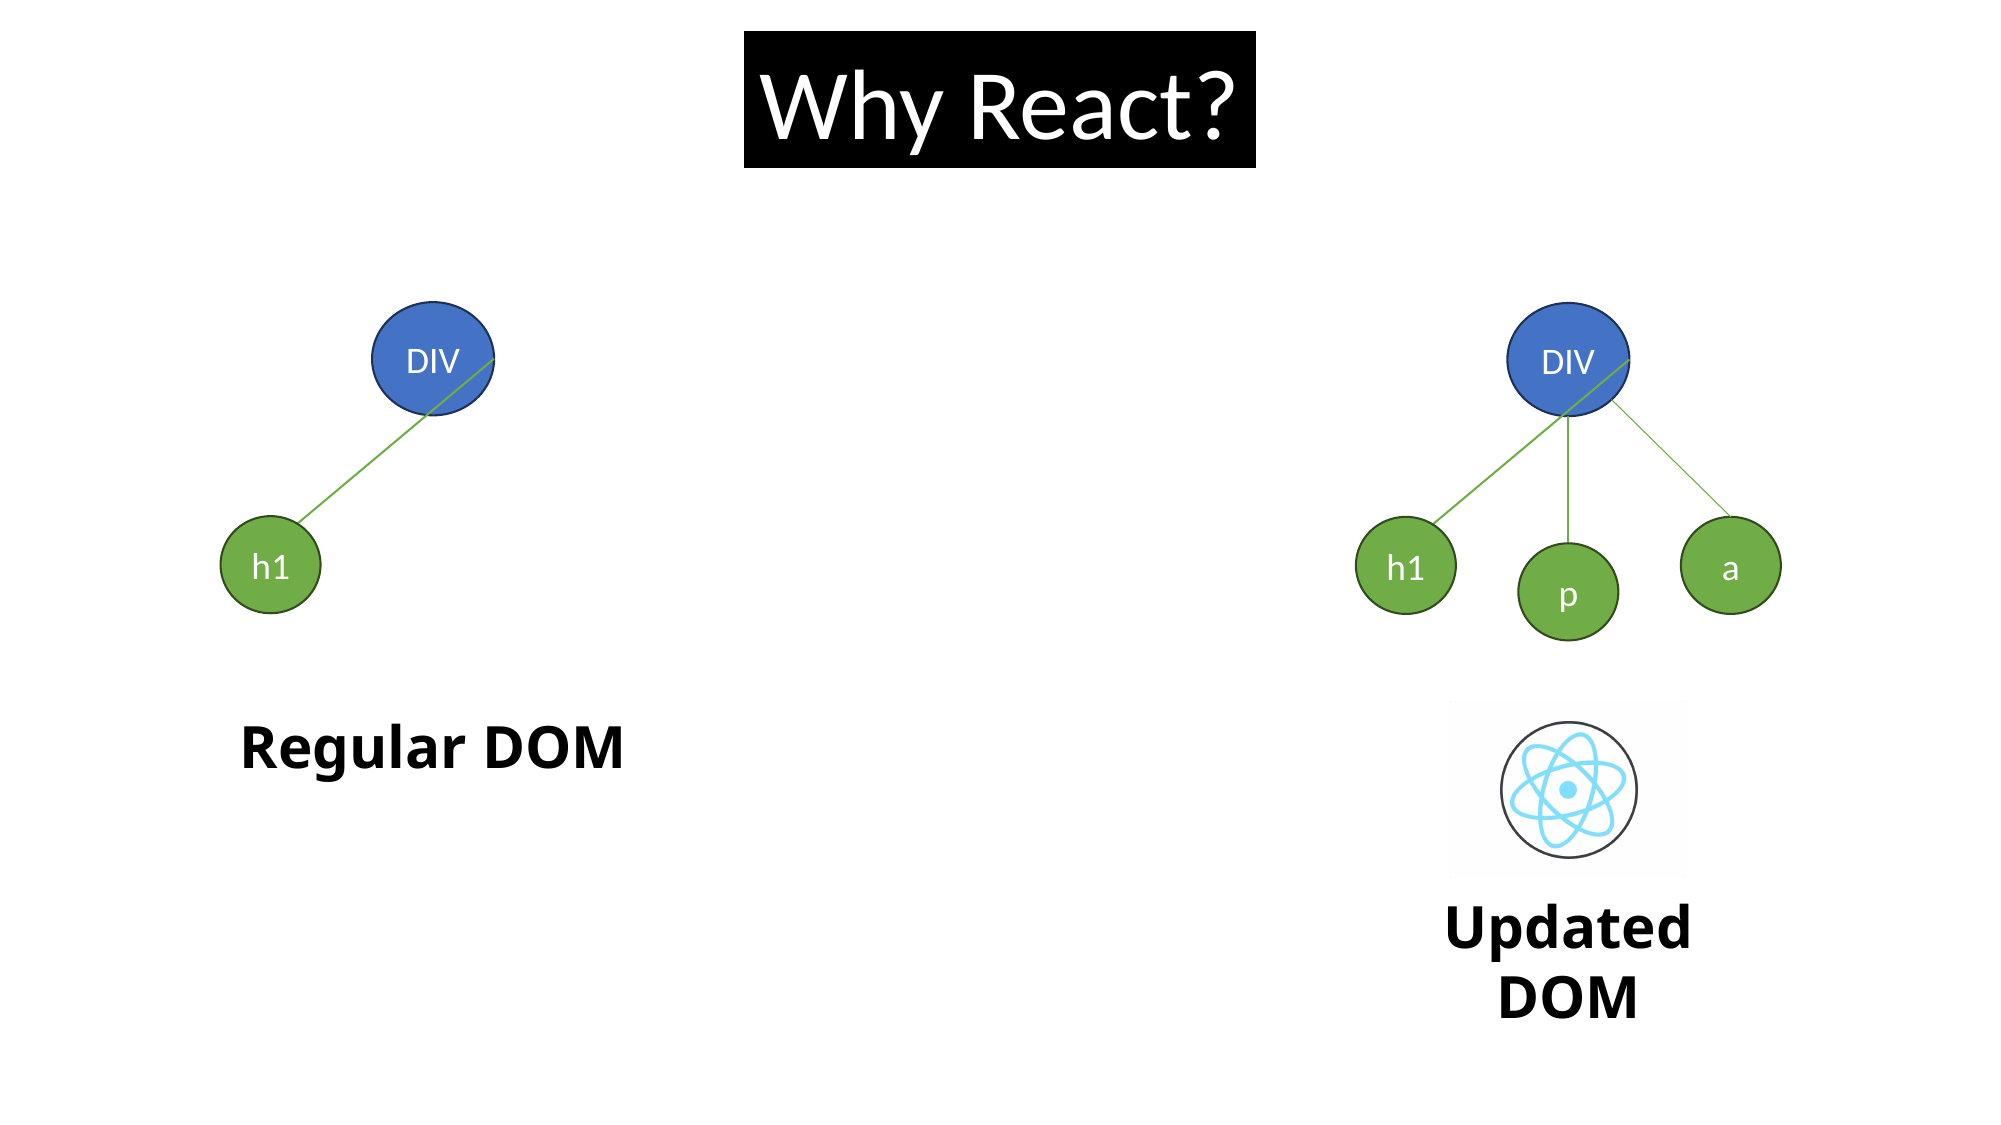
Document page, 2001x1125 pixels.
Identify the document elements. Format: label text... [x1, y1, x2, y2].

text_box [294, 398, 390, 527]
text_box Why React? [744, 31, 1256, 168]
text_box Regular DOM [222, 703, 645, 788]
text_box h1 [1354, 515, 1457, 615]
text_box a [1679, 515, 1782, 615]
text_box h1 [219, 515, 322, 615]
text_box p [1517, 542, 1620, 642]
text_box DIV [1506, 301, 1631, 417]
picture [1450, 701, 1686, 878]
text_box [1611, 399, 1731, 517]
text_box Updated DOM [1373, 883, 1764, 1038]
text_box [1429, 399, 1526, 528]
text_box DIV [371, 301, 496, 417]
text_box DIV [1563, 361, 1631, 418]
